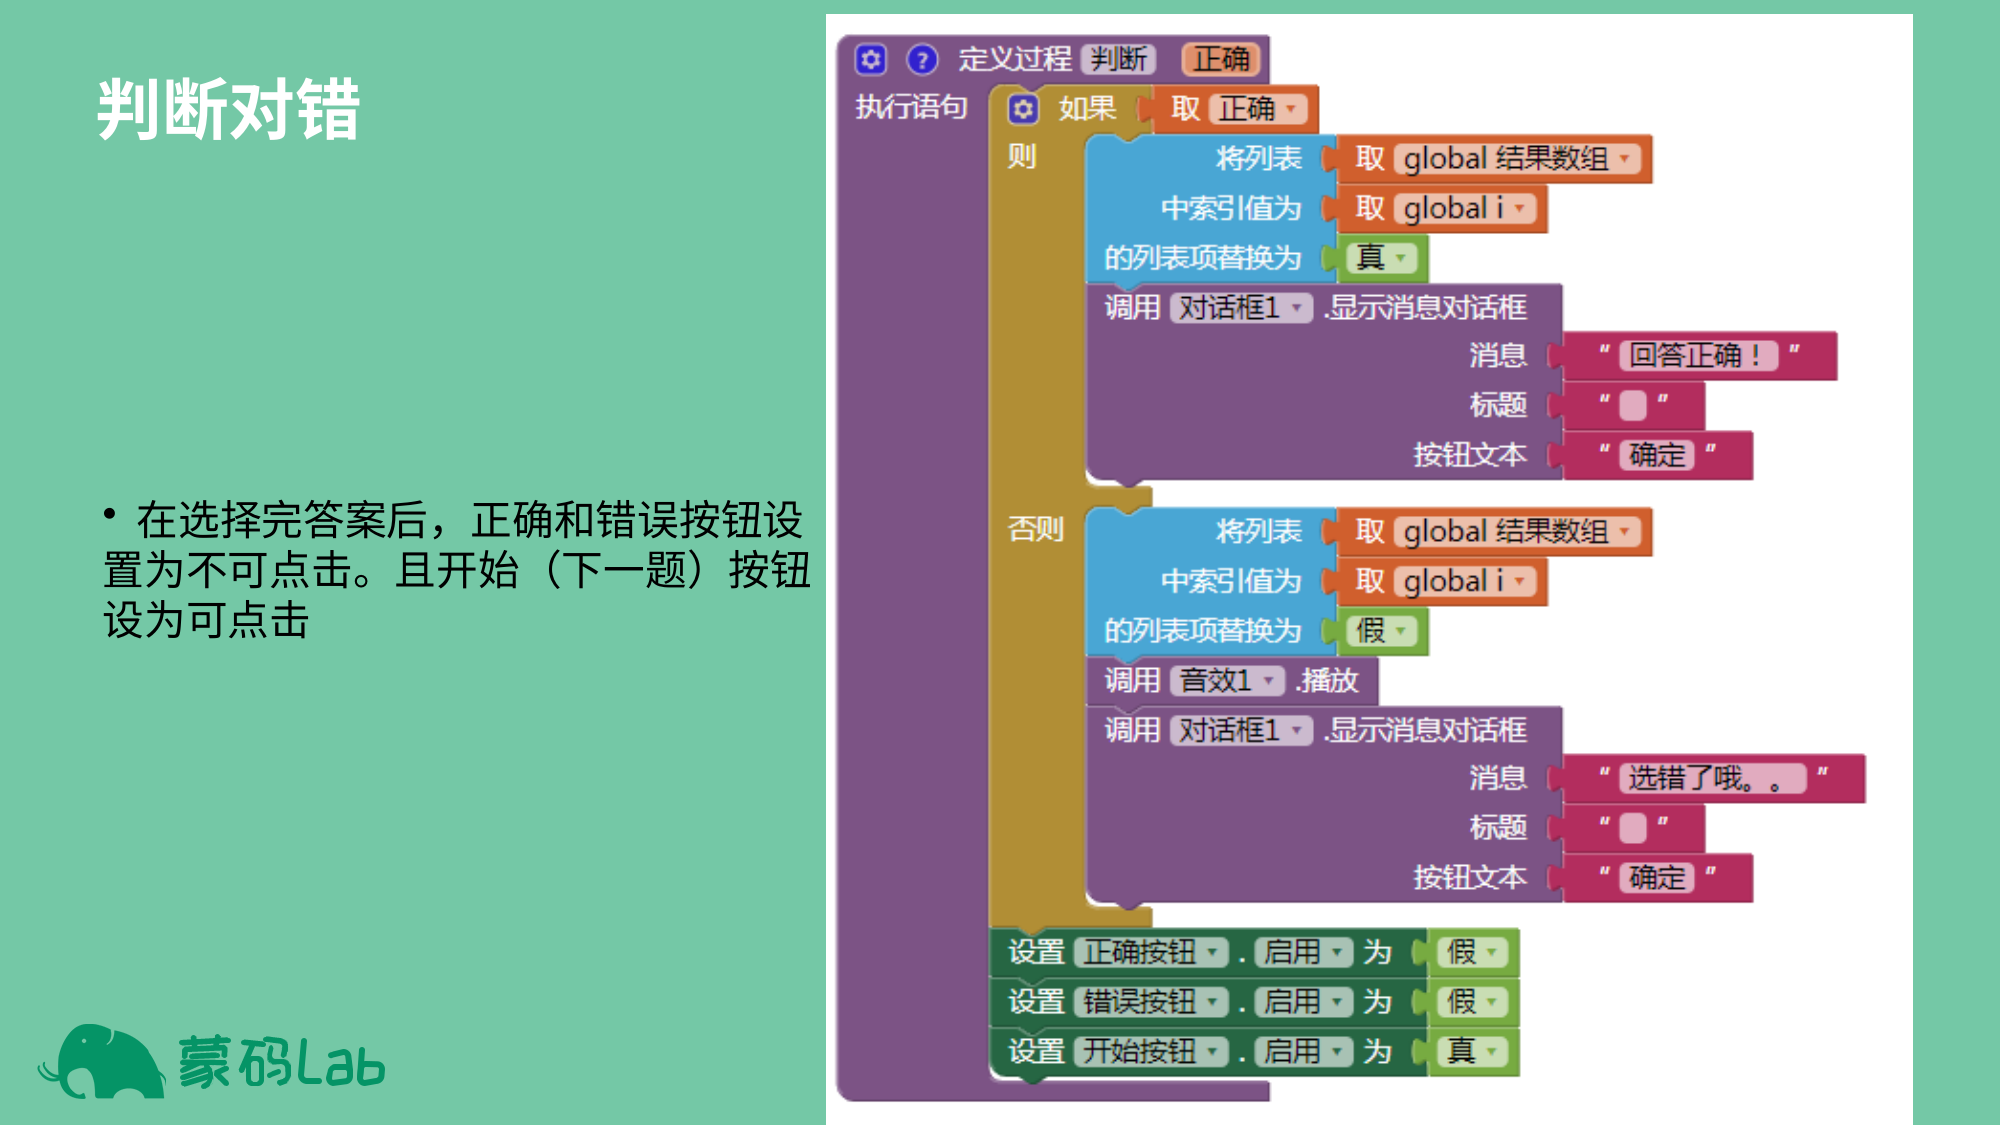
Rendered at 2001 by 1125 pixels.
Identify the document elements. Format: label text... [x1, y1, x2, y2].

text_box 在选择完答案后，正确和错误按钮设置为不可点击。且开始（下一题）按钮设为可点击 [87, 486, 826, 652]
picture [26, 1015, 394, 1108]
picture [826, 14, 1913, 1125]
list 判断对错 [80, 69, 826, 174]
